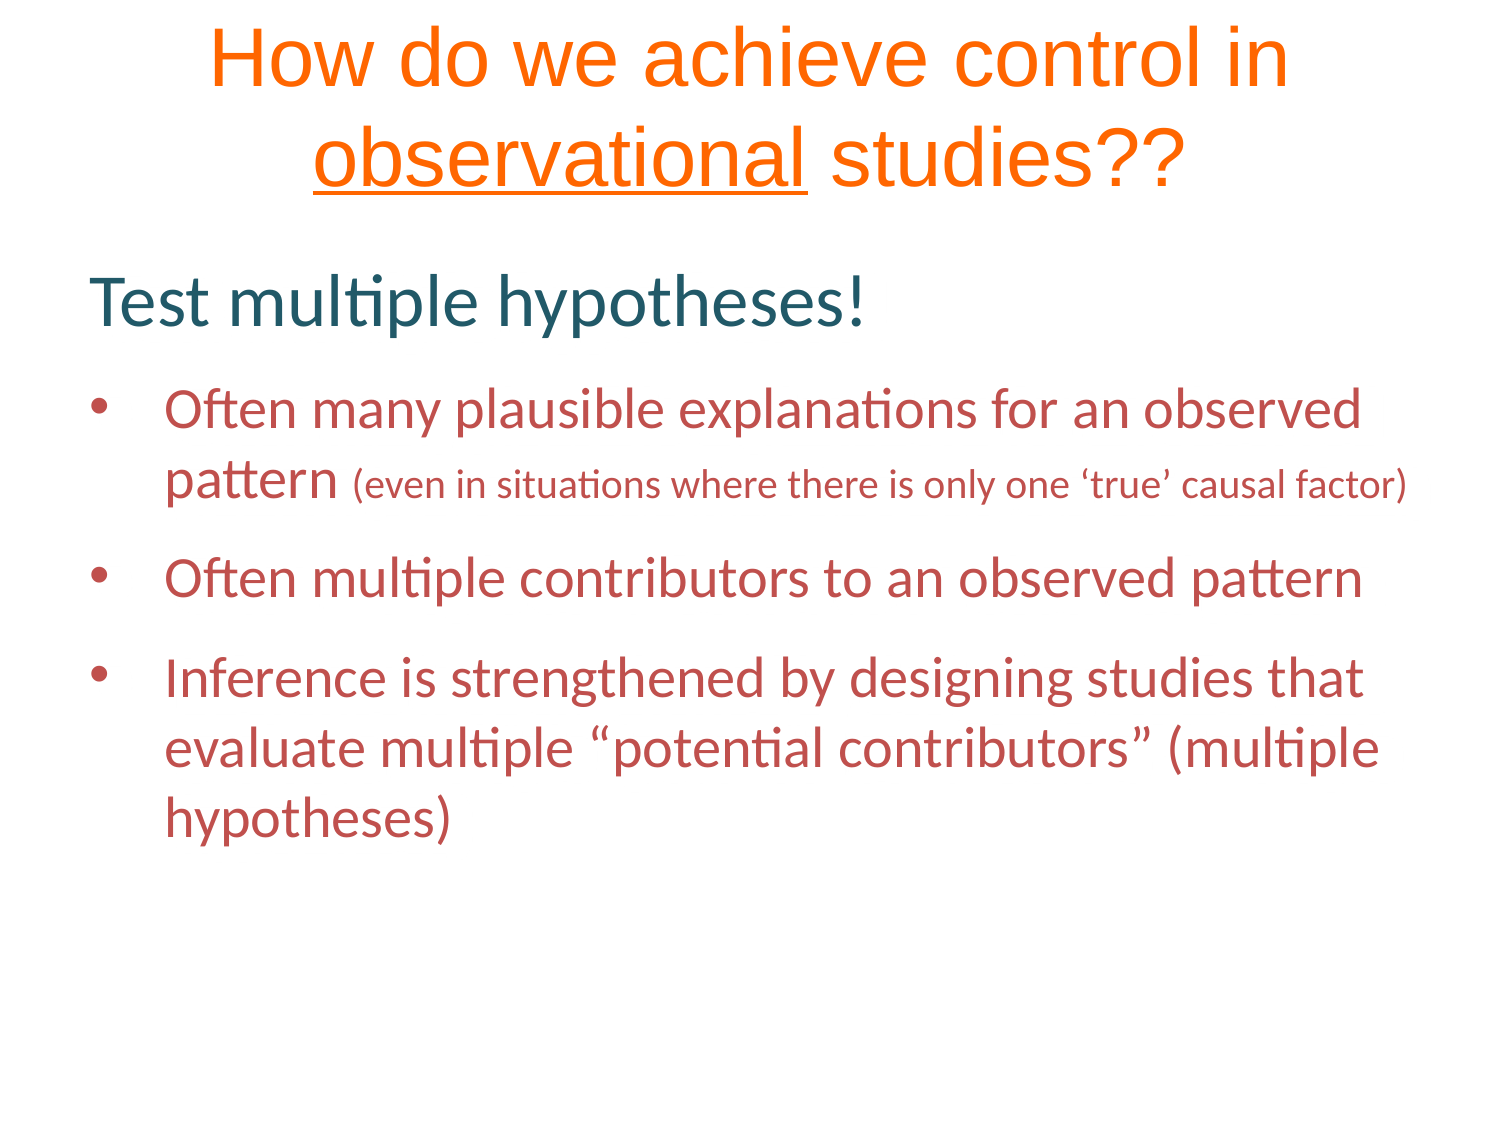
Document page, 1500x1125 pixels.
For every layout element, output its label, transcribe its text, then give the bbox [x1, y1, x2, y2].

text_box How do we achieve control in observational studies?? [0, 8, 1500, 197]
text_box Test multiple hypotheses! Often many plausible explanations for an observed pattern (even in situations where there is only one ‘true’ causal factor) Often multiple contributors to an observed pattern Inference is strengthened by designing studies that evaluate multiple “potential contributors” (multiple hypotheses) [74, 243, 1432, 1068]
